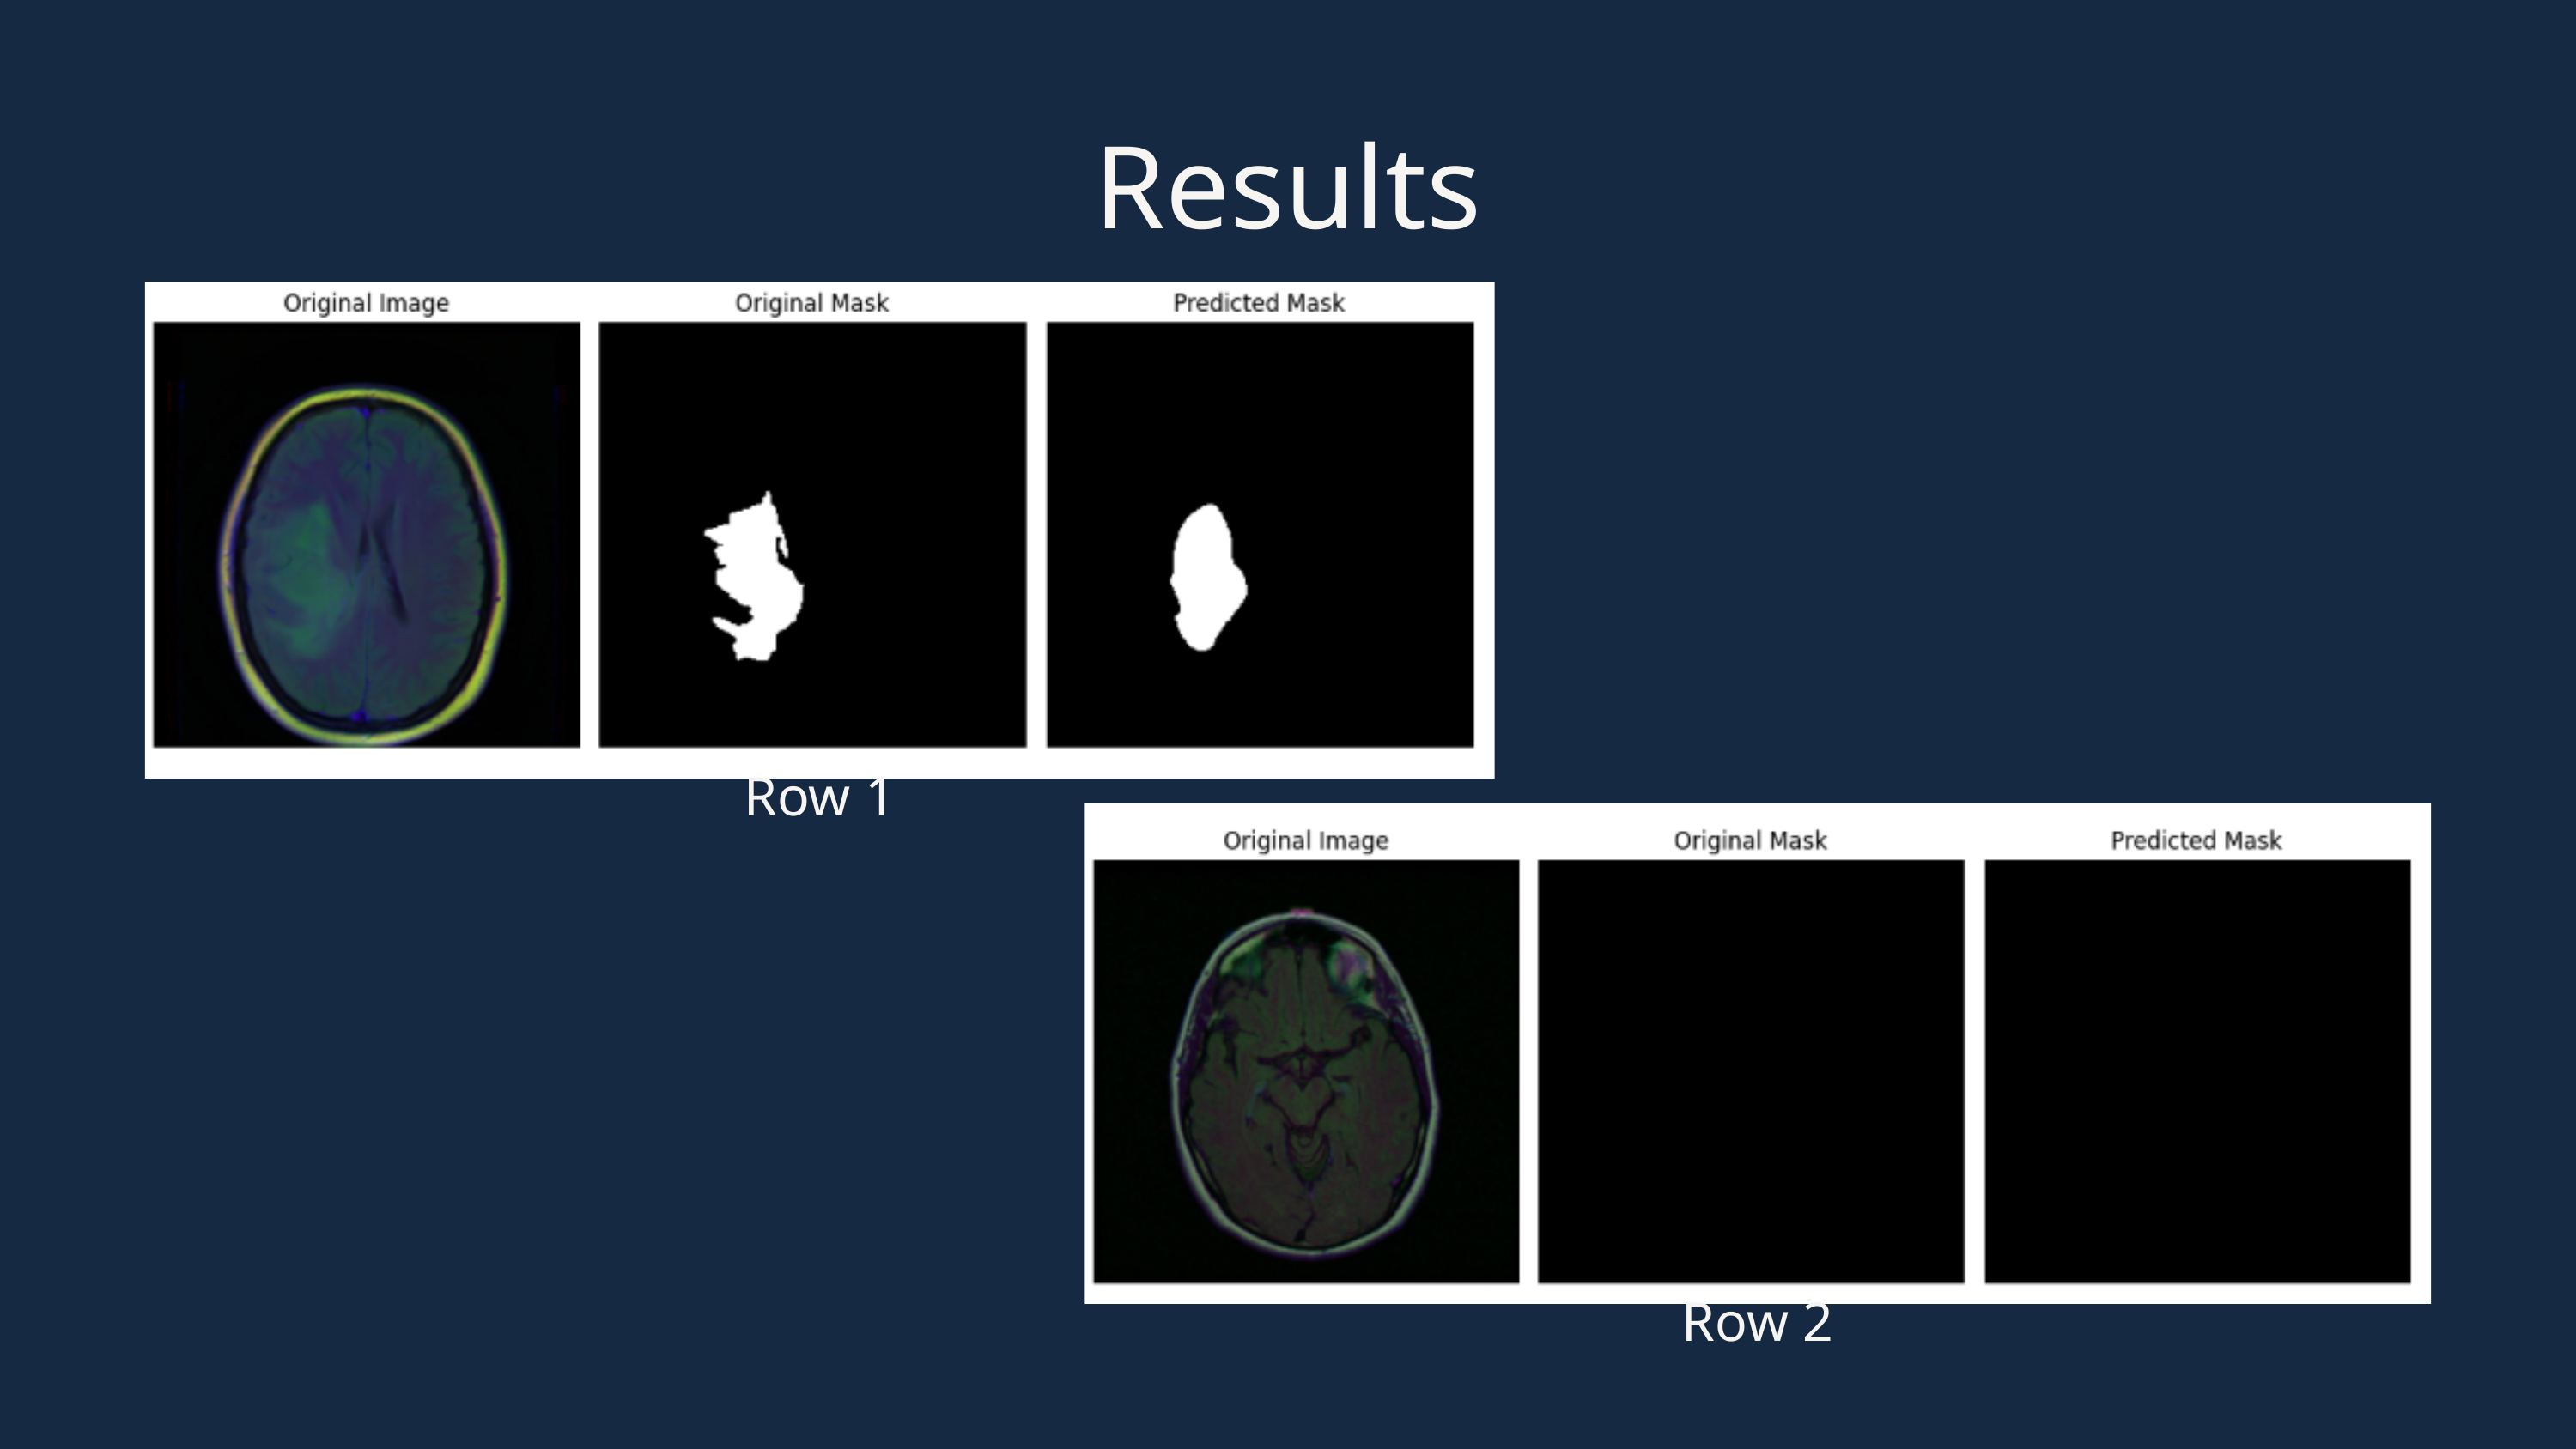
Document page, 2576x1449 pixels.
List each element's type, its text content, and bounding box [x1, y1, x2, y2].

picture [1084, 803, 2432, 1304]
text_box Row 1 [0, 761, 1807, 827]
picture [144, 281, 1495, 779]
text_box Results [301, 113, 2275, 252]
text_box Row 2 [771, 1287, 2576, 1353]
